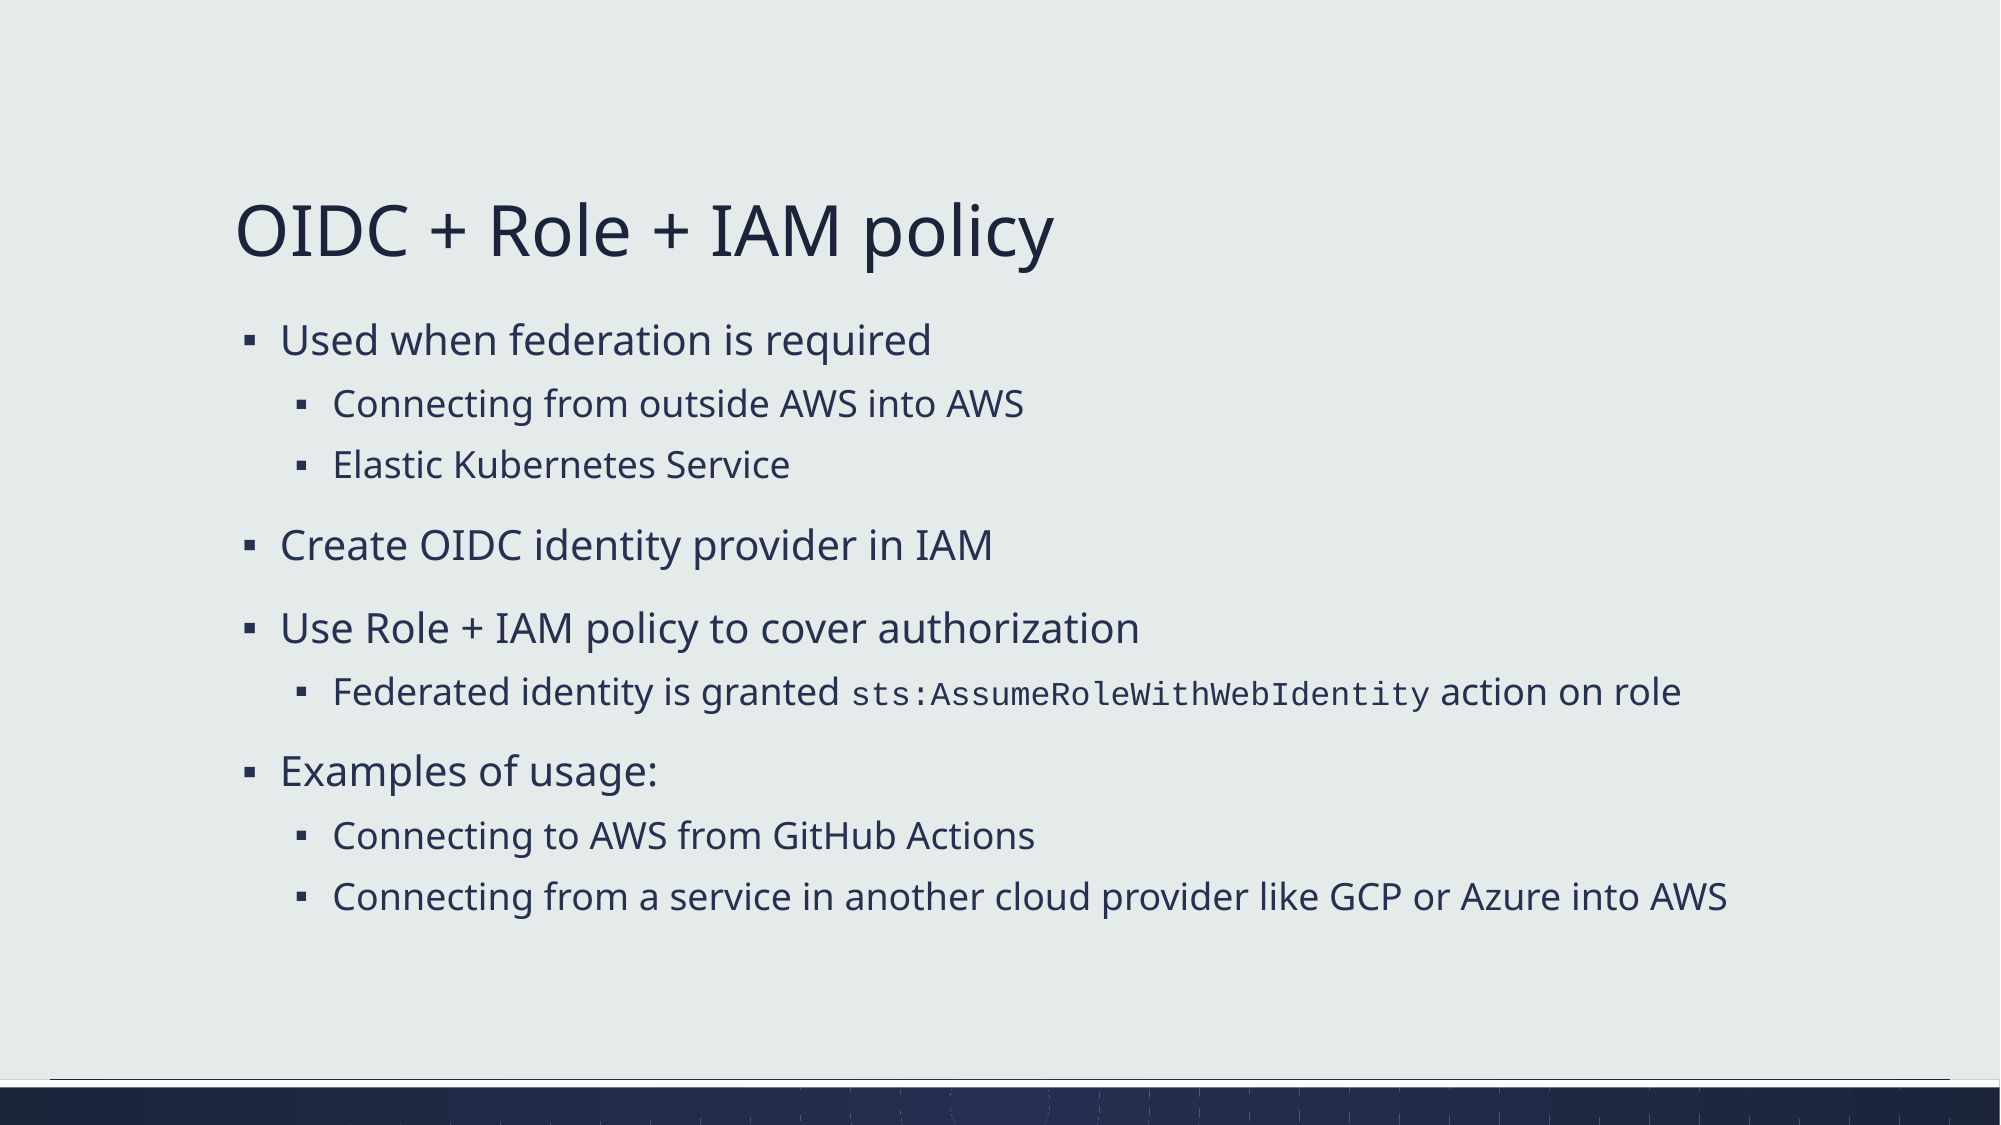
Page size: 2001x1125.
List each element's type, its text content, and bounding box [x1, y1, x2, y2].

title OIDC + Role + IAM policy [219, 76, 1780, 279]
list Used when federation is required Connecting from outside AWS into AWS Elastic Kubernetes Service Create OIDC identity provider in IAM Use Role + IAM policy to cover authorization Federated identity is granted sts:AssumeRoleWithWebIdentity action on role Examples of usage: Connecting to AWS from GitHub Actions Connecting from a service in another cloud provider like GCP or Azure into AWS [219, 311, 1780, 990]
